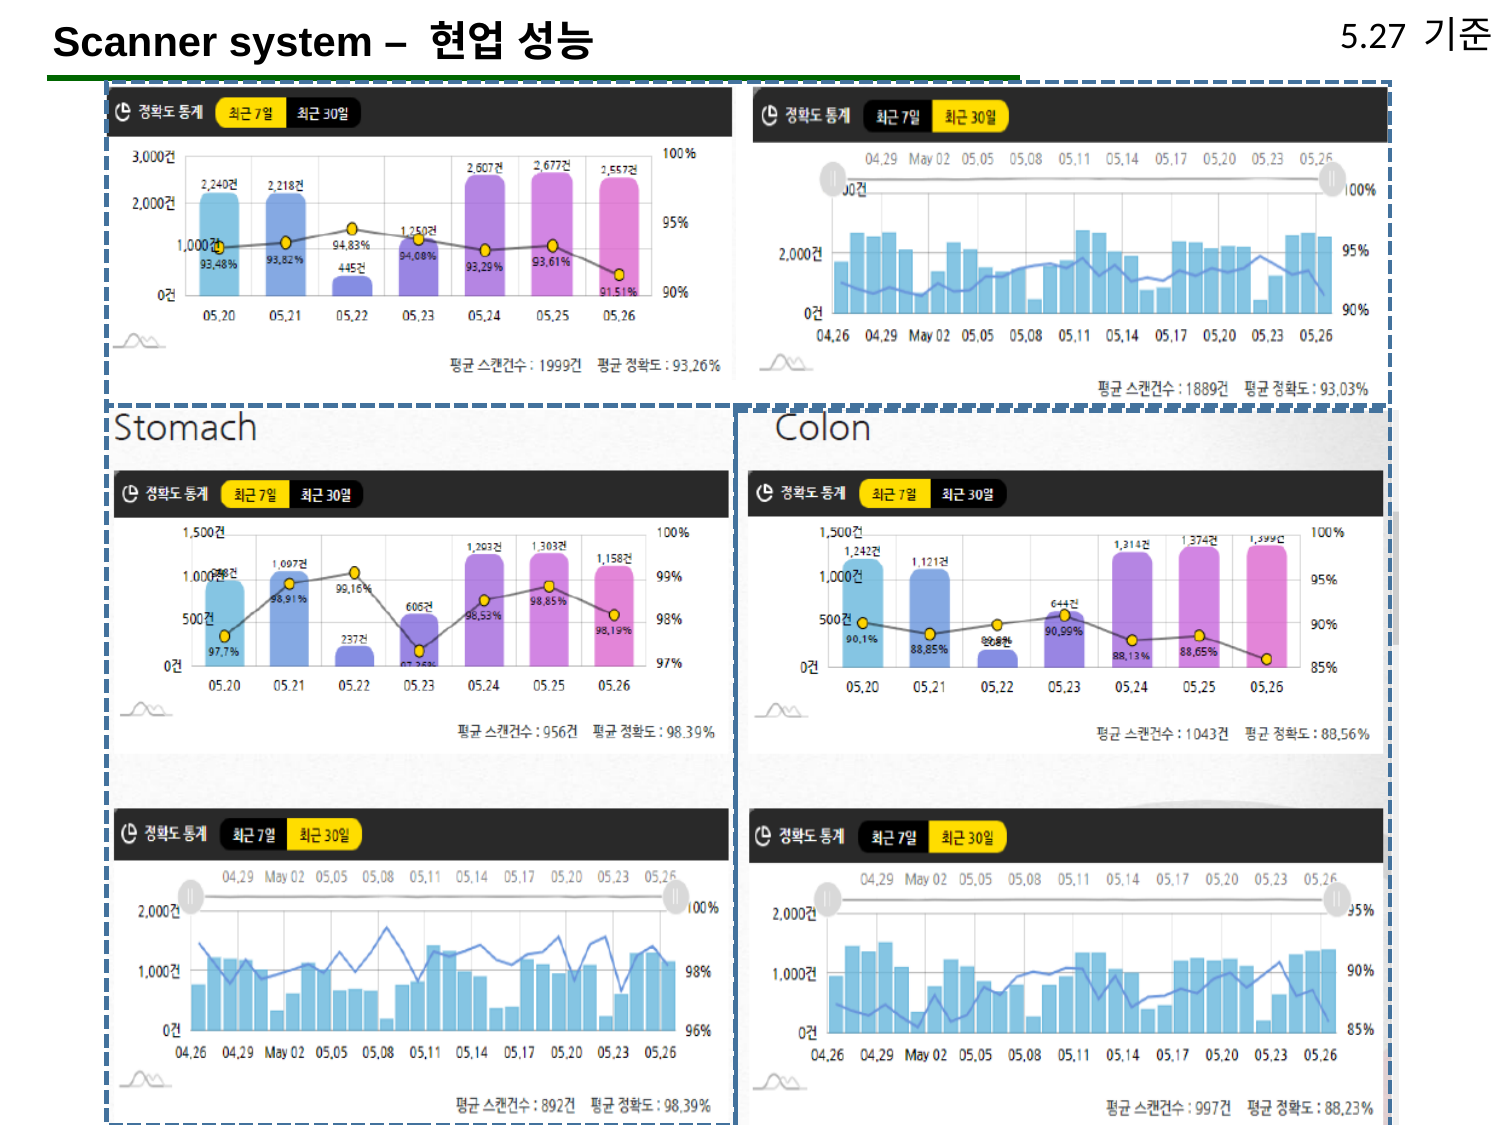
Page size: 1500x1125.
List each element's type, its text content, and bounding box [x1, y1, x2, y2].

text_box [106, 81, 1391, 406]
picture [106, 86, 736, 380]
text_box Scanner system – 현업 성능 [37, 7, 1246, 73]
text_box 5.27 기준 [1324, 3, 1500, 64]
picture [106, 86, 1399, 1125]
text_box [106, 406, 737, 410]
